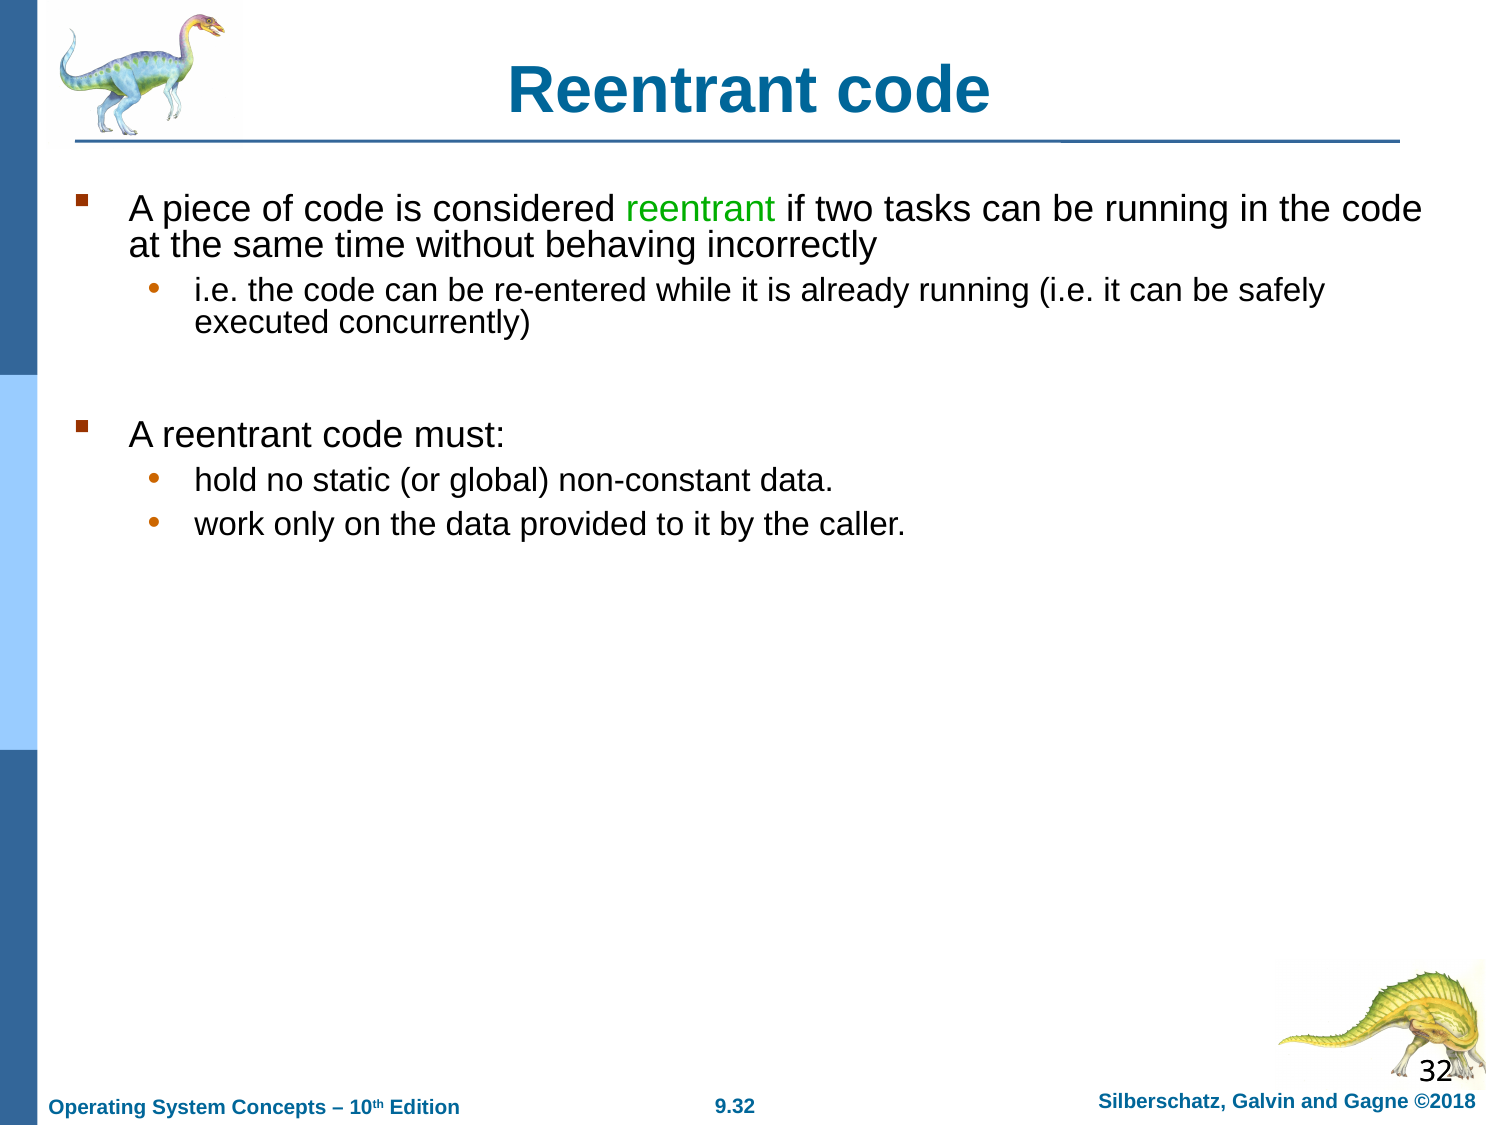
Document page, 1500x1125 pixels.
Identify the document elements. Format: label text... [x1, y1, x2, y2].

title Reentrant code [75, 38, 1425, 133]
picture [46, 0, 243, 149]
text_box 32 [1155, 1024, 1468, 1100]
list A piece of code is considered reentrant if two tasks can be running in the code at the same time without behaving incorrectly i.e. the code can be re-entered while it is already running (i.e. it can be safely executed concurrently) A reentrant code must: hold no static (or global) non-constant data. work only on the data provided to it by the caller. [57, 185, 1443, 880]
picture [1275, 959, 1486, 1090]
